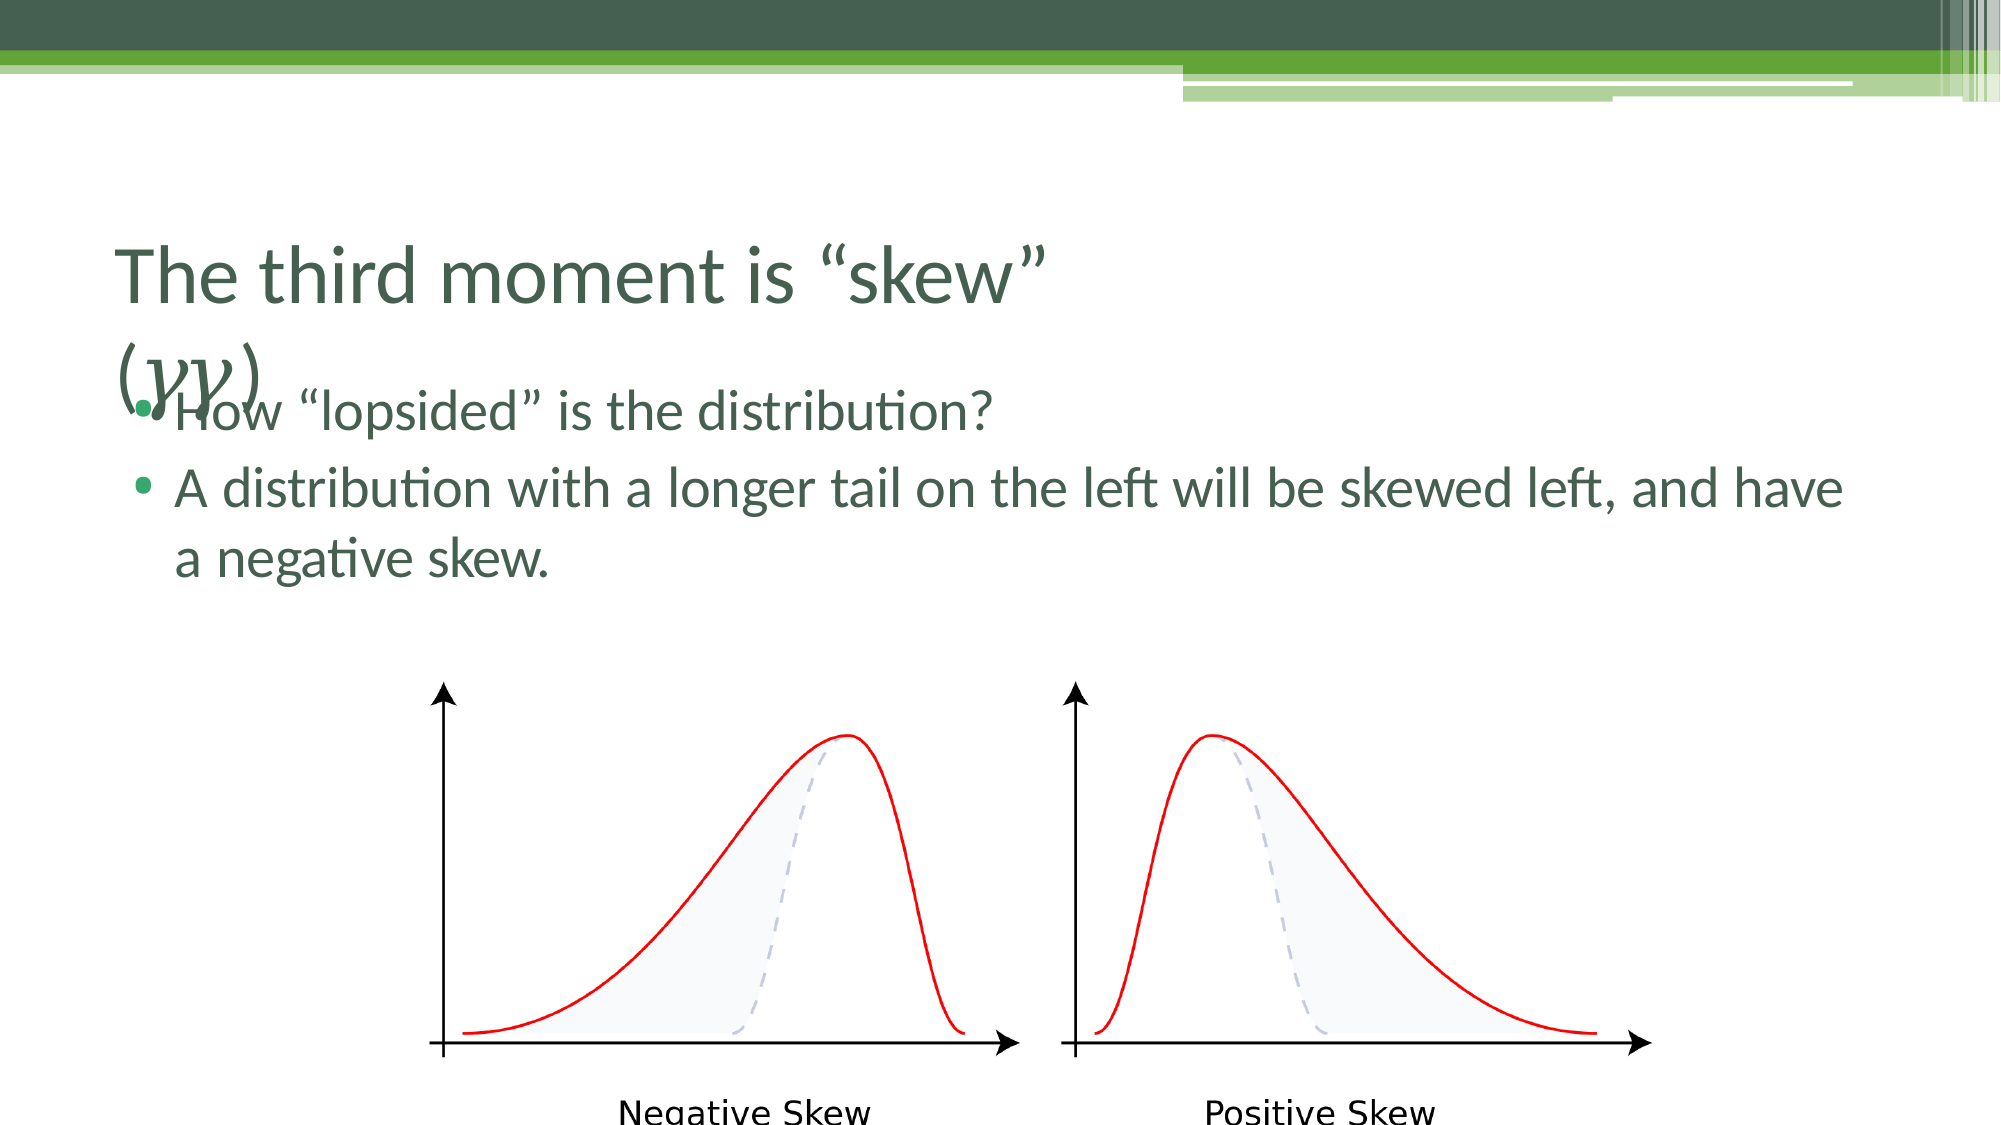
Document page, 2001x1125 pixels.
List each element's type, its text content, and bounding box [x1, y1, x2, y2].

picture [389, 680, 1669, 1125]
title The third moment is “skew” (𝛾𝛾) [112, 217, 1176, 420]
text_box How “lopsided” is the distribution? A distribution with a longer tail on the left will be skewed left, and have a negative skew. [130, 364, 1861, 589]
